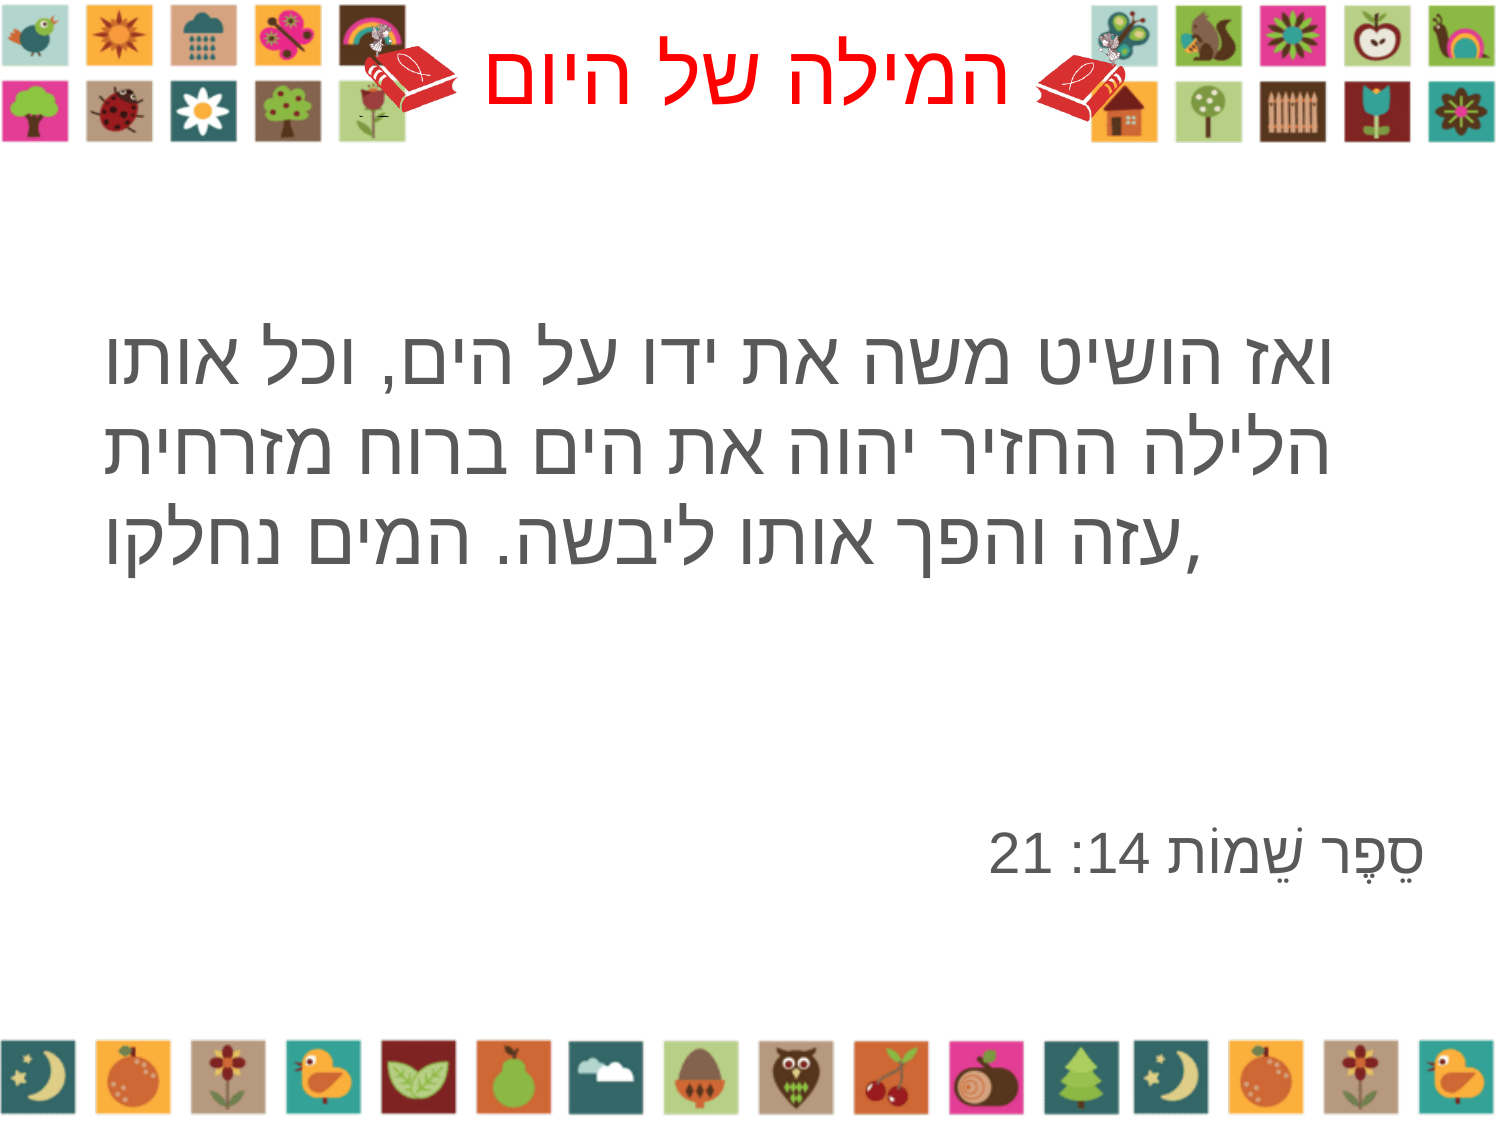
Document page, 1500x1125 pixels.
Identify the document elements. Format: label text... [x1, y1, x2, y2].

picture [1003, 3, 1500, 150]
text_box המילה של היום [425, 13, 1078, 129]
text_box ואז הושיט משה את ידו על הים, וכל אותו הלילה החזיר יהוה את הים ברוח מזרחית עזה והפך אותו ליבשה. המים נחלקו, [88, 302, 1436, 588]
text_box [0, 1028, 1500, 1118]
text_box סֵפֶר שֵׁמוֹת 14: 21 [808, 807, 1441, 893]
picture [0, 3, 490, 150]
